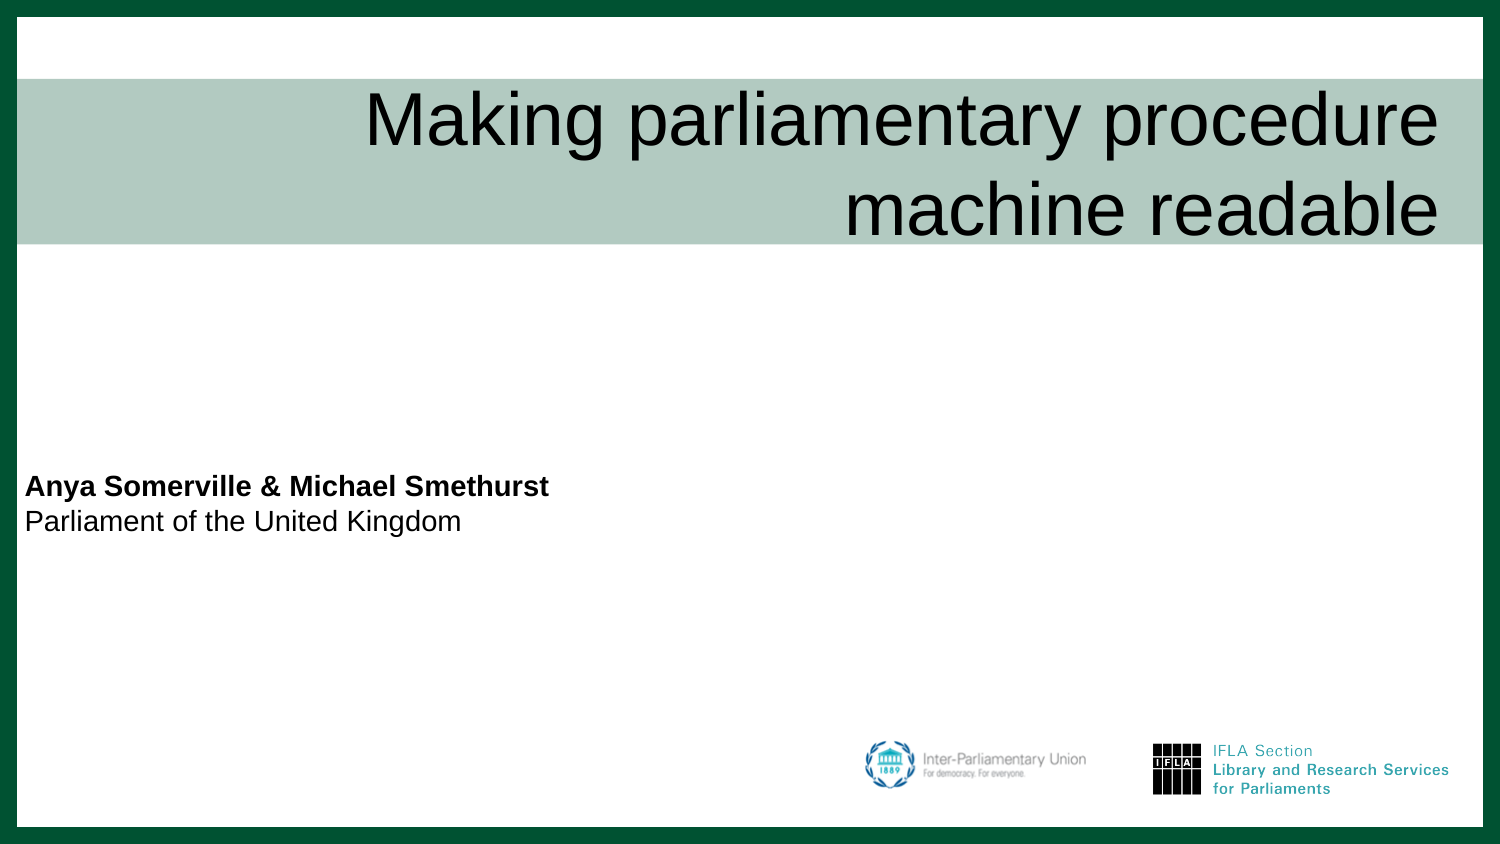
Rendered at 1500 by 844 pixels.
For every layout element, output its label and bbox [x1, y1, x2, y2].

picture [858, 732, 1096, 799]
text_box [0, 0, 1500, 844]
picture [1153, 742, 1455, 798]
